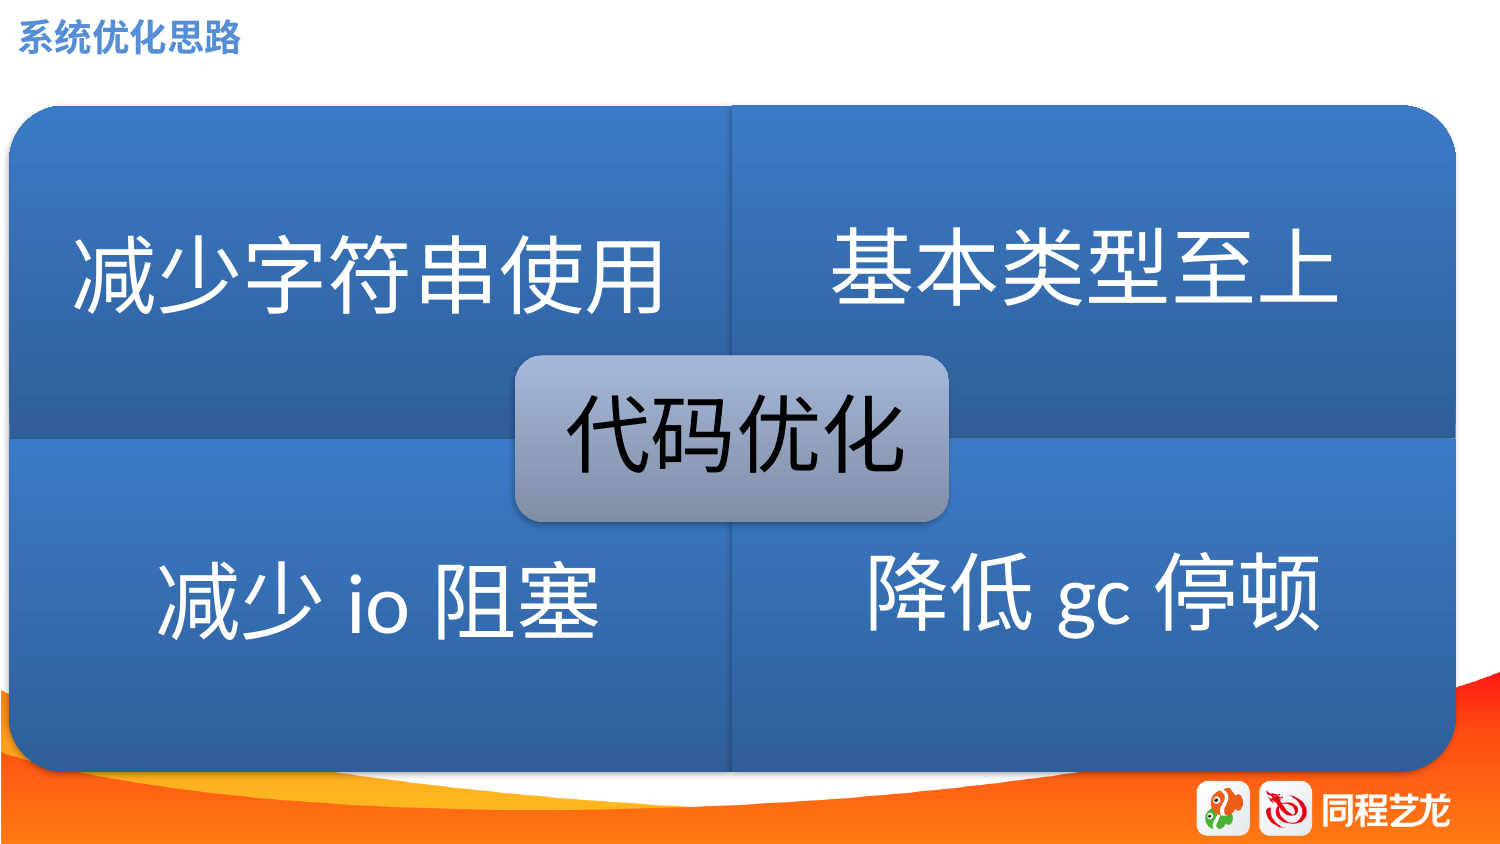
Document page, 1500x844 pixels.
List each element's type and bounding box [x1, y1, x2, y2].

picture [0, 0, 1500, 844]
text_box [8, 105, 1456, 773]
